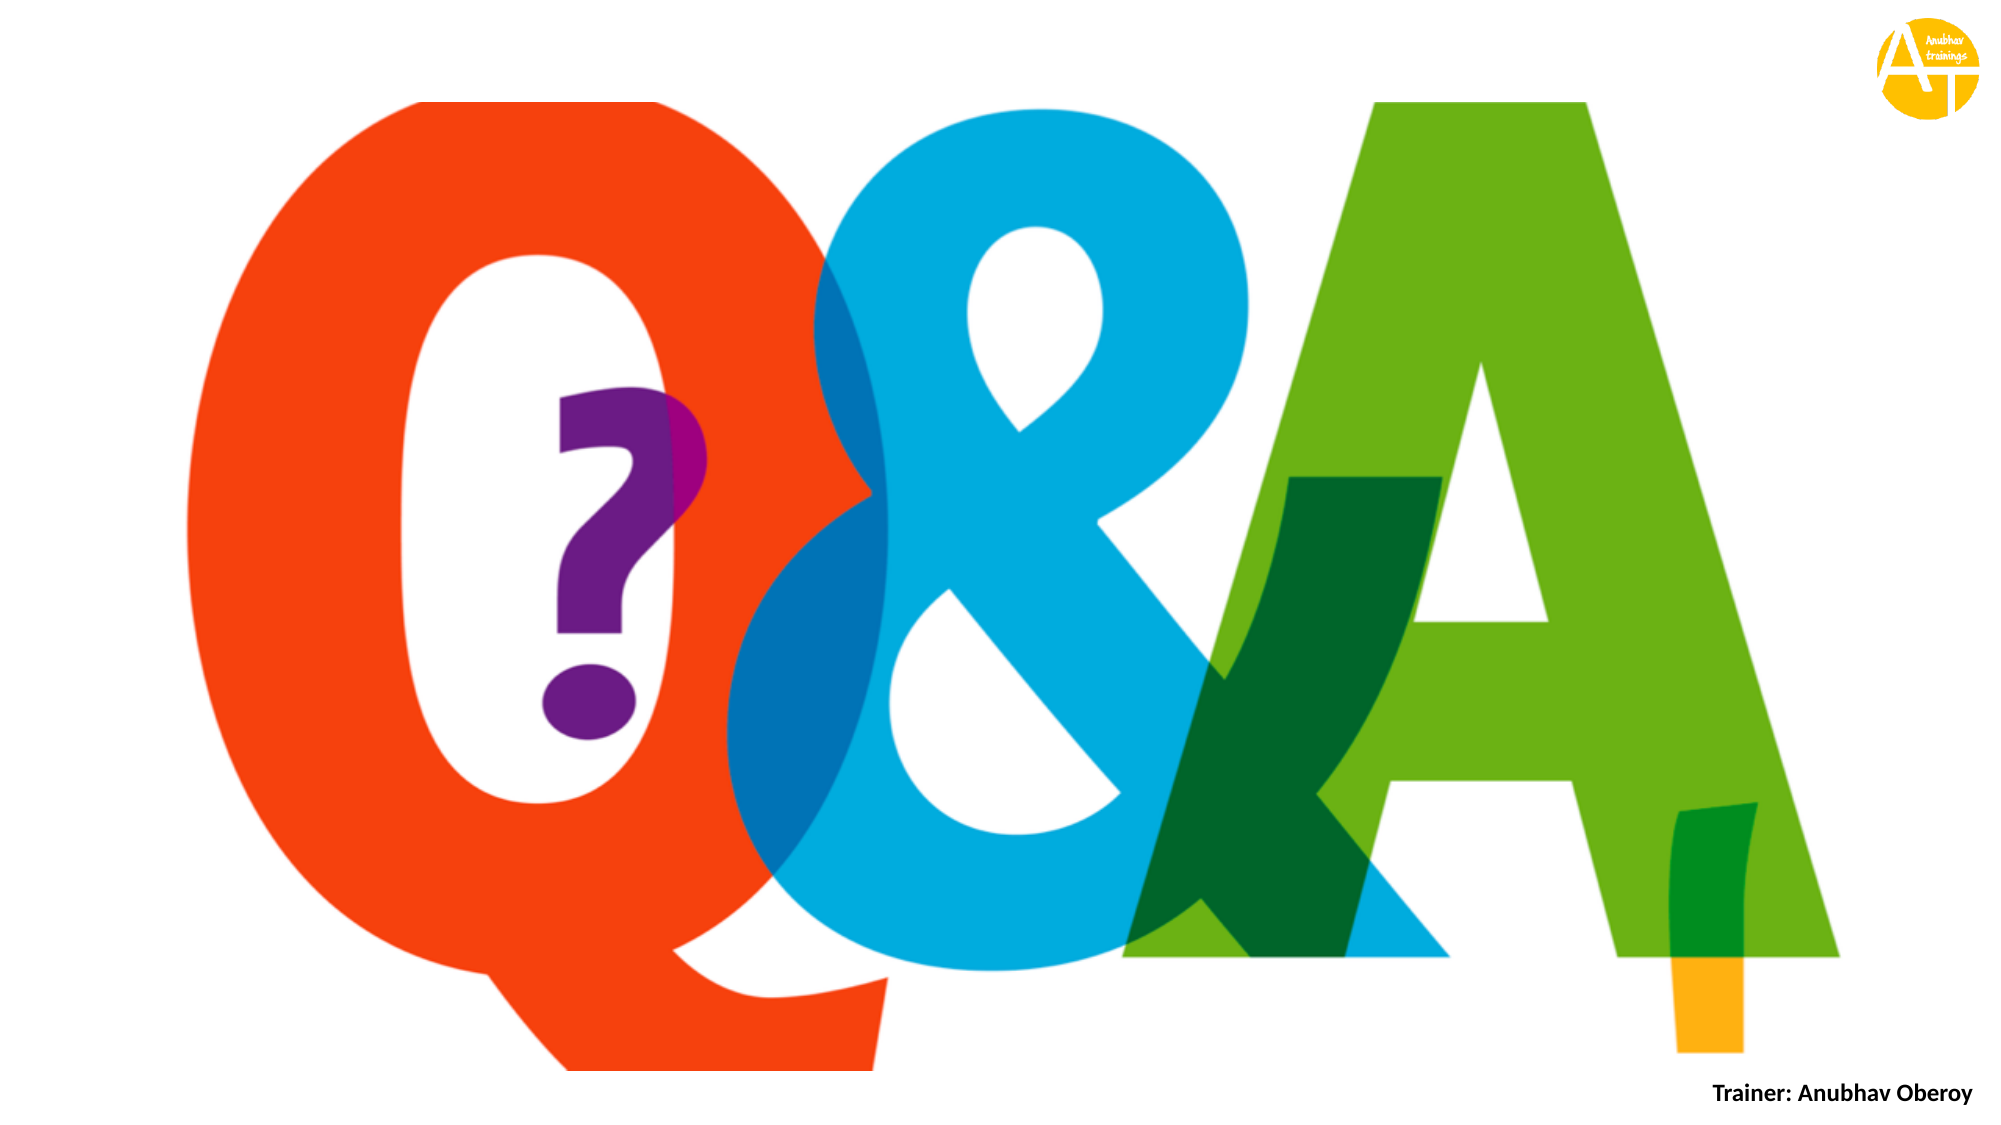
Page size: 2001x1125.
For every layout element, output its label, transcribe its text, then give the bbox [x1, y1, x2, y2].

picture [0, 11, 2000, 1071]
footer Trainer: Anubhav Oberoy [1660, 1074, 2000, 1108]
